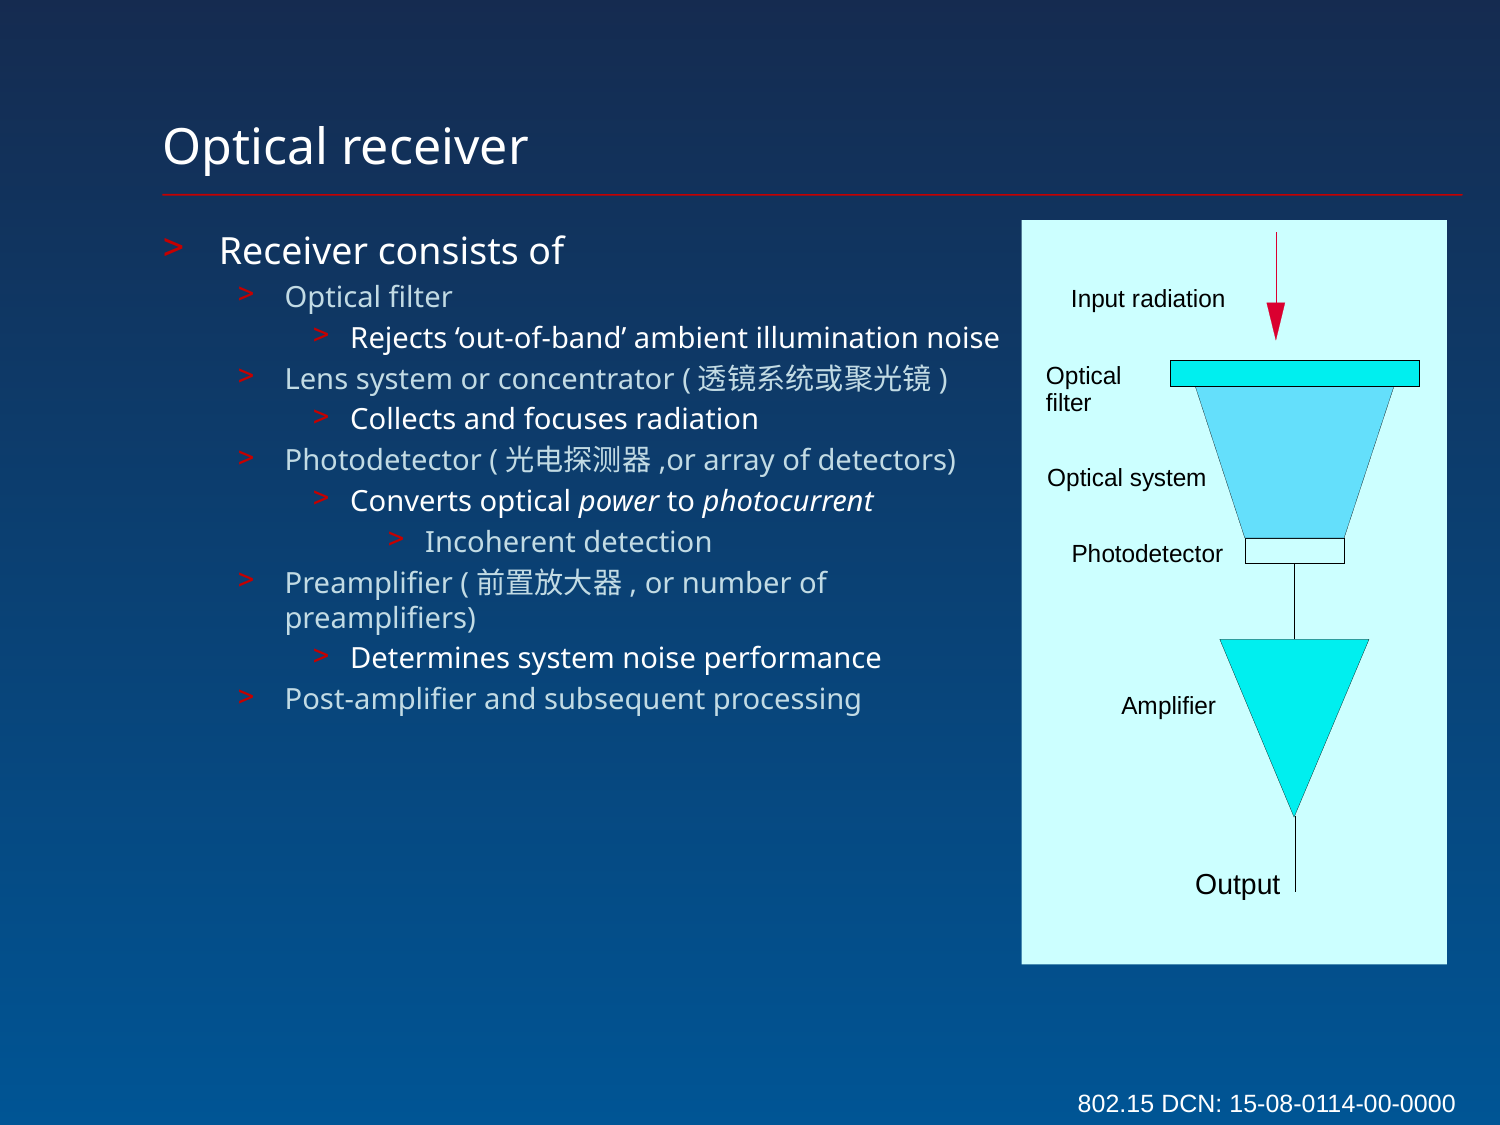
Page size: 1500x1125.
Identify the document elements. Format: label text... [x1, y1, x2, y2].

title Optical receiver [162, 24, 1363, 175]
text_box [1021, 219, 1447, 988]
list Receiver consists of Optical filter Rejects ‘out-of-band’ ambient illumination noise Lens system or concentrator (透镜系统或聚光镜) Collects and focuses radiation Photodetector (光电探测器,or array of detectors) Converts optical power to photocurrent Incoherent detection Preamplifier (前置放大器, or number of preamplifiers) Determines system noise performance Post-amplifier and subsequent processing [147, 220, 1019, 873]
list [1045, 231, 1422, 905]
